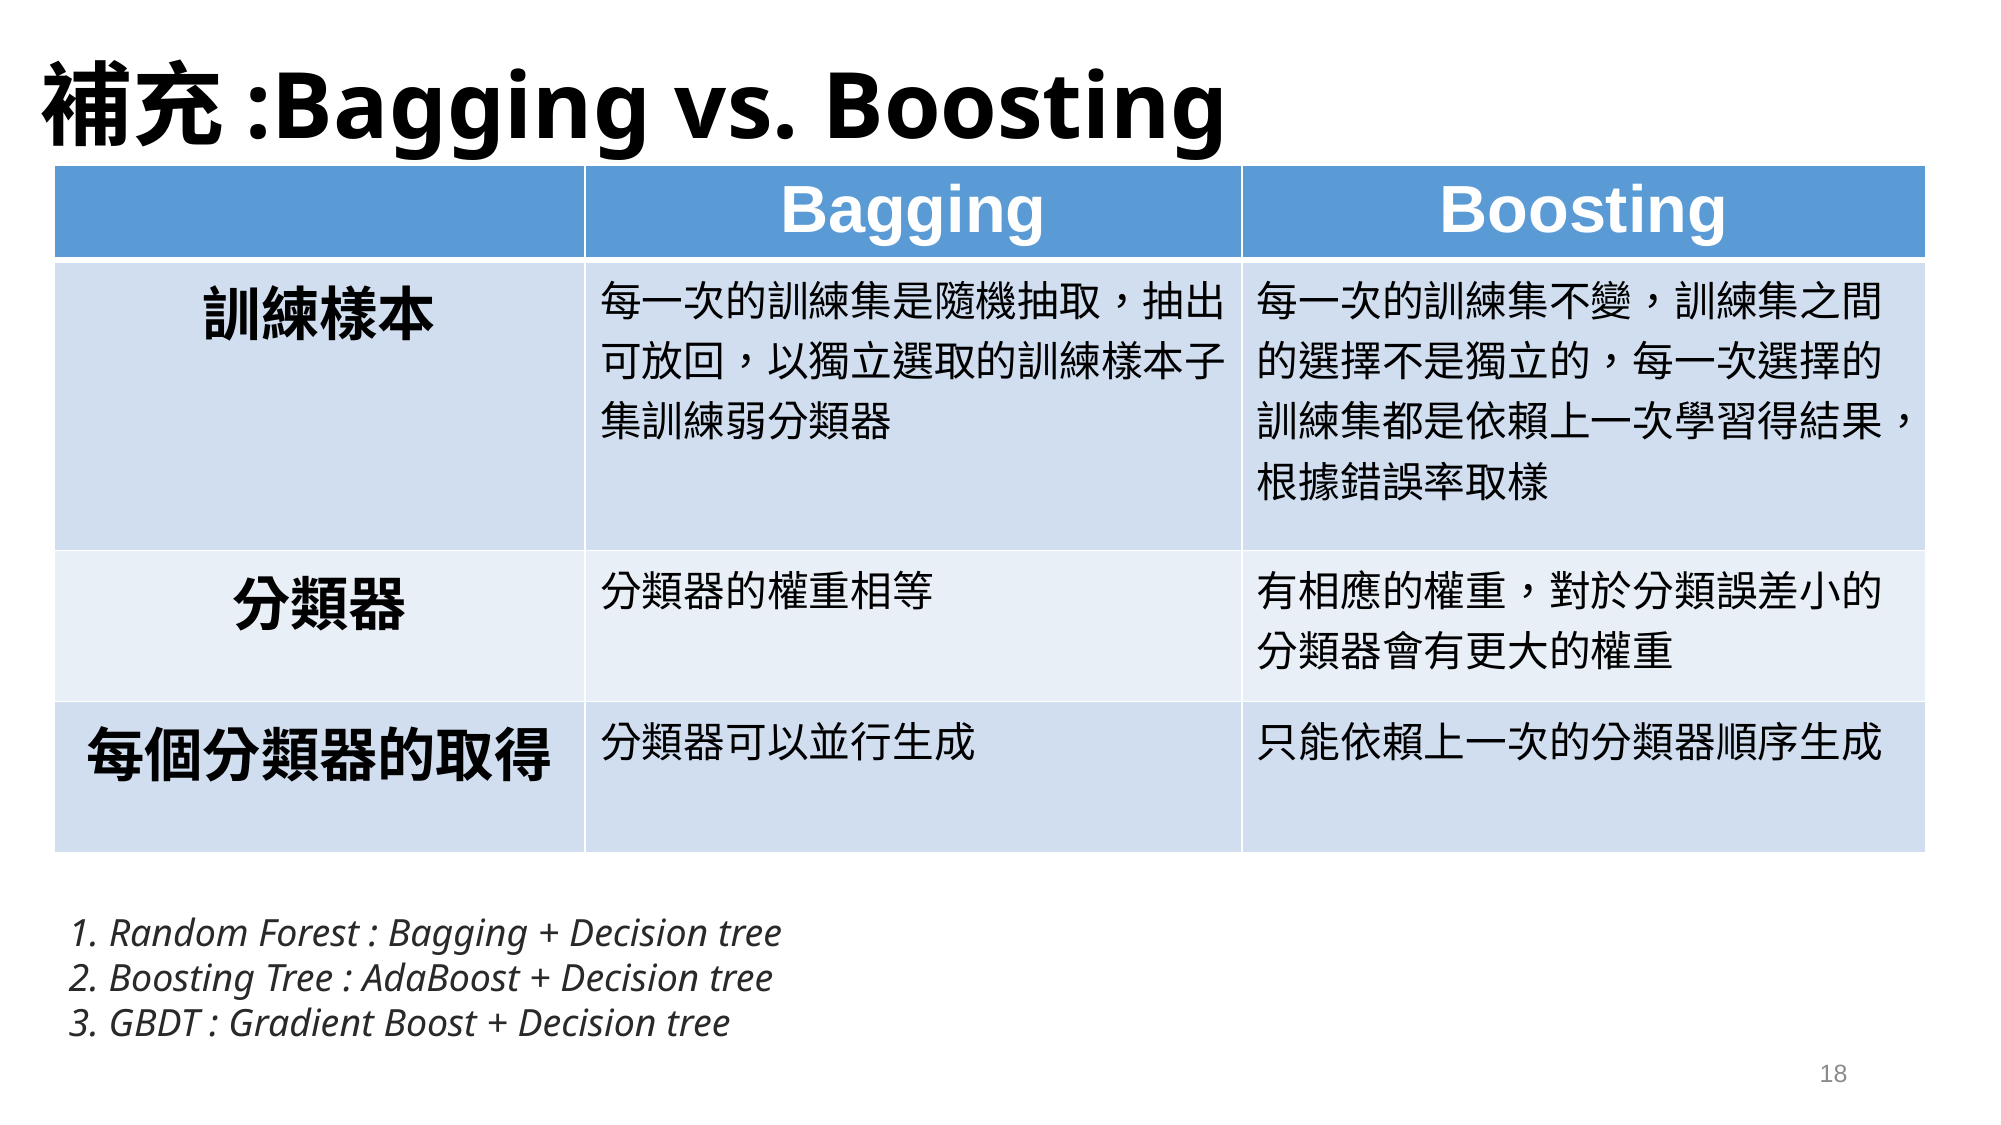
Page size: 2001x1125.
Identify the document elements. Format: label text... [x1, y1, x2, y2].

table_cell 每一次的訓練集不變，訓練集之間的選擇不是獨立的，每一次選擇的訓練集都是依賴上一次學習得結果，根據錯誤率取樣 [1243, 263, 1925, 550]
table_header Bagging [586, 166, 1241, 257]
table_cell 只能依賴上一次的分類器順序生成 [1243, 702, 1925, 852]
table_header [55, 166, 584, 257]
table_cell 訓練樣本 [55, 263, 584, 550]
table_cell 分類器的權重相等 [586, 551, 1241, 701]
table_cell 分類器可以並行生成 [586, 702, 1241, 852]
table_cell 每個分類器的取得 [55, 702, 584, 852]
slide_number 18 [1412, 1042, 1863, 1103]
table_cell 分類器 [55, 551, 584, 701]
table_cell 有相應的權重，對於分類誤差小的分類器會有更大的權重 [1243, 551, 1925, 701]
table_header Boosting [1243, 166, 1925, 257]
text_box 1. Random Forest : Bagging + Decision tree 2. Boosting Tree : AdaBoost + Decision tree 3. GBDT : Gradient Boost + Decision tree [53, 901, 1054, 1051]
table_cell 每一次的訓練集是隨機抽取，抽出可放回，以獨立選取的訓練樣本子集訓練弱分類器 [586, 263, 1241, 550]
title 補充:Bagging vs. Boosting [25, 0, 1751, 218]
